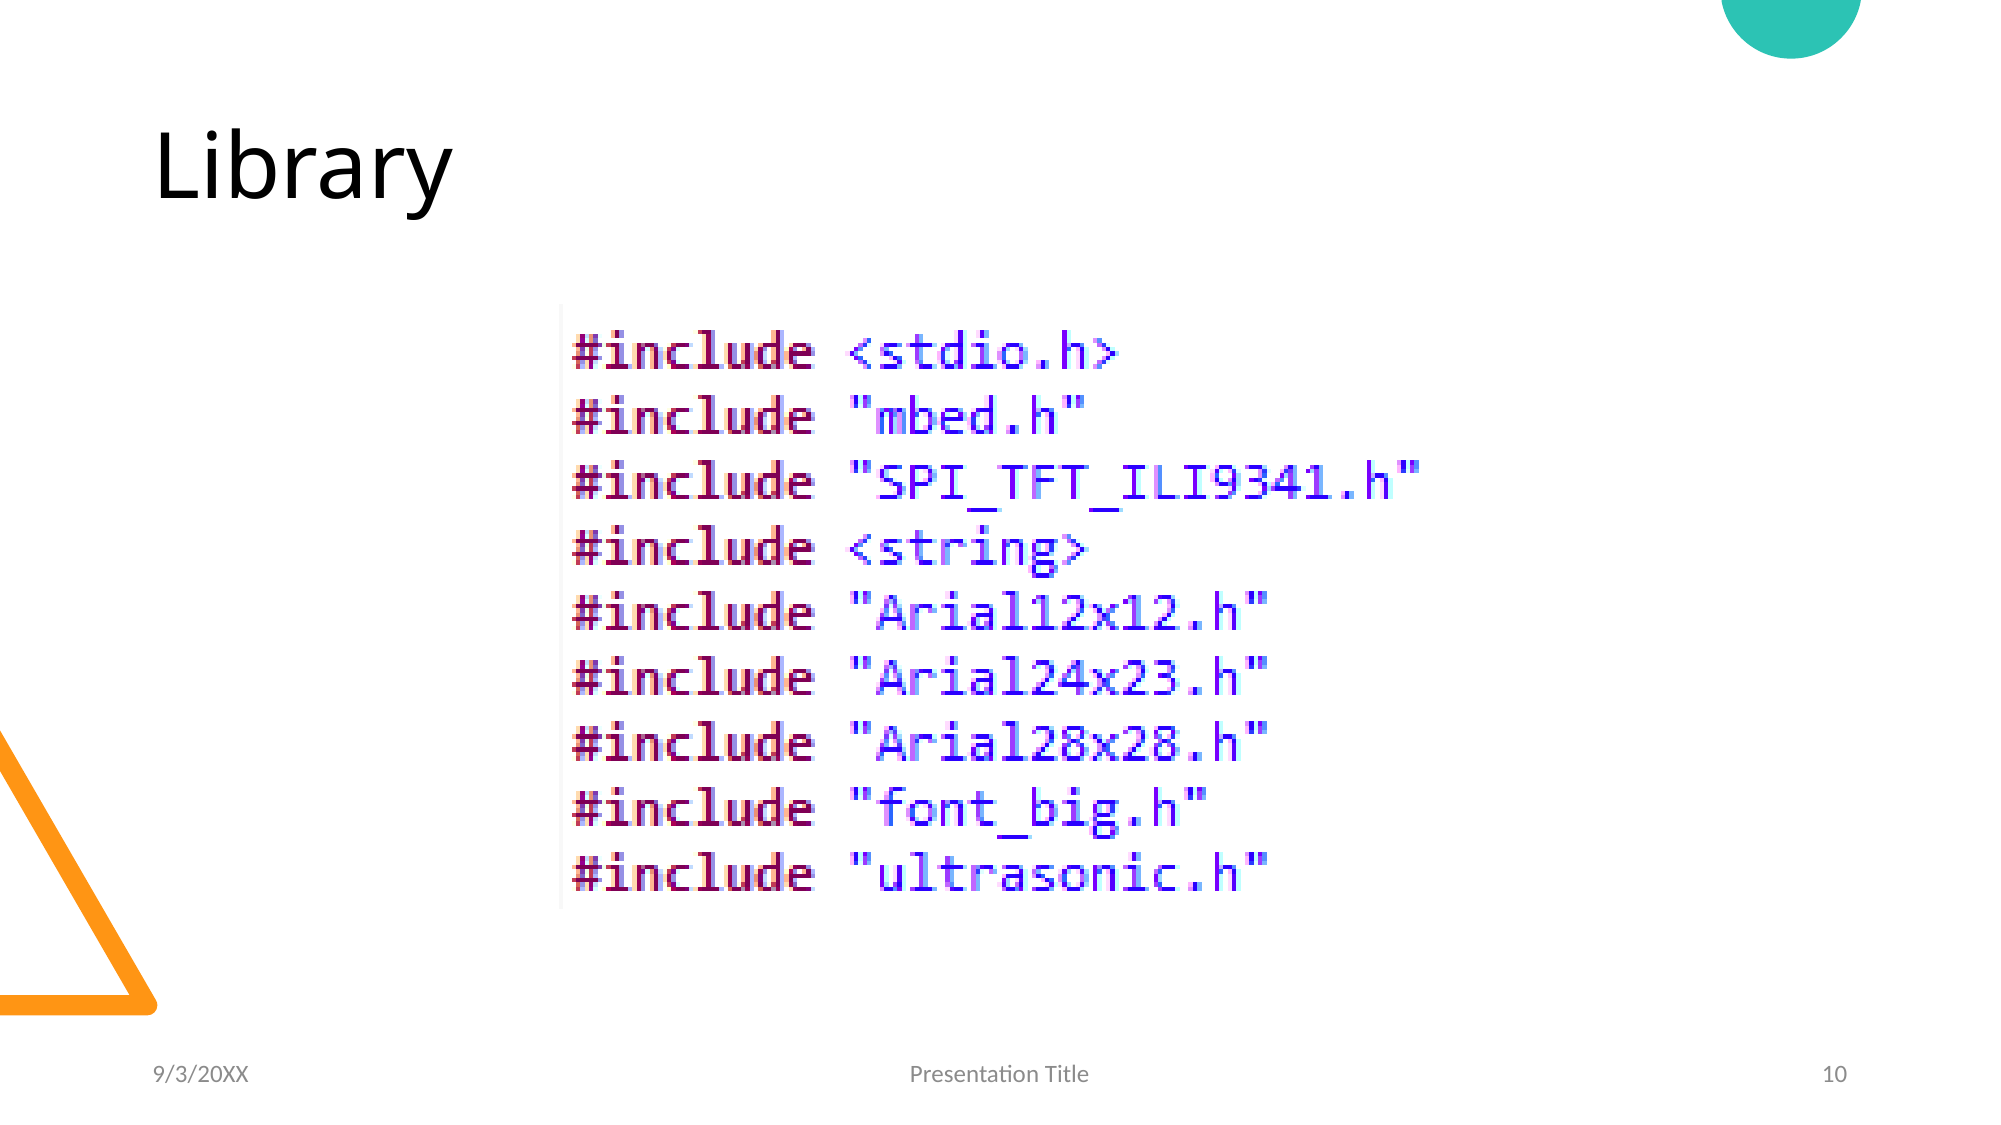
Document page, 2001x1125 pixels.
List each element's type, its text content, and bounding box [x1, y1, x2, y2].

title Library [137, 59, 1863, 278]
footer Presentation Title [662, 1042, 1338, 1103]
slide_number 10 [1412, 1042, 1863, 1103]
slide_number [137, 1042, 588, 1103]
picture [546, 304, 1454, 909]
